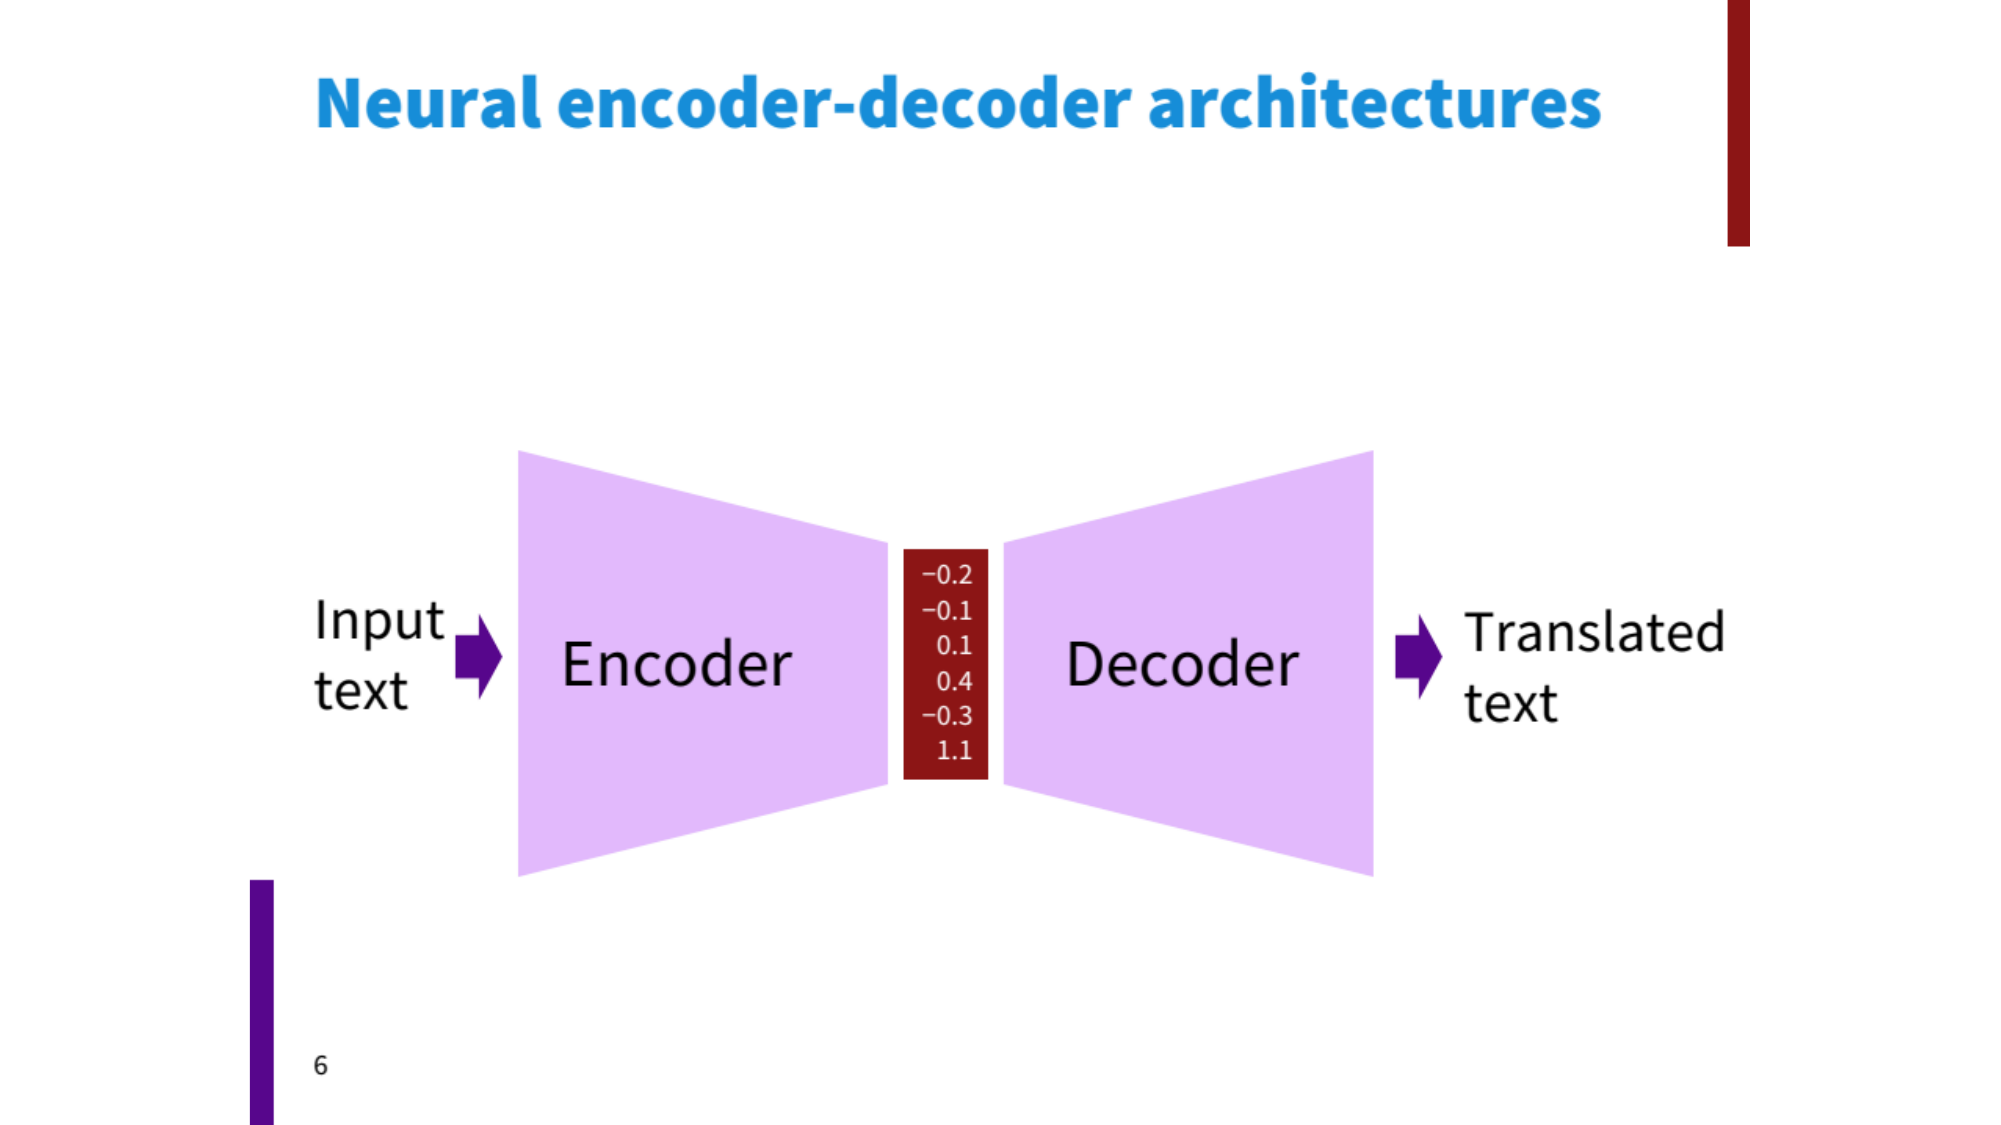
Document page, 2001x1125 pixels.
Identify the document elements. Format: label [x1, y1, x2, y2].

picture [249, 0, 1750, 1125]
